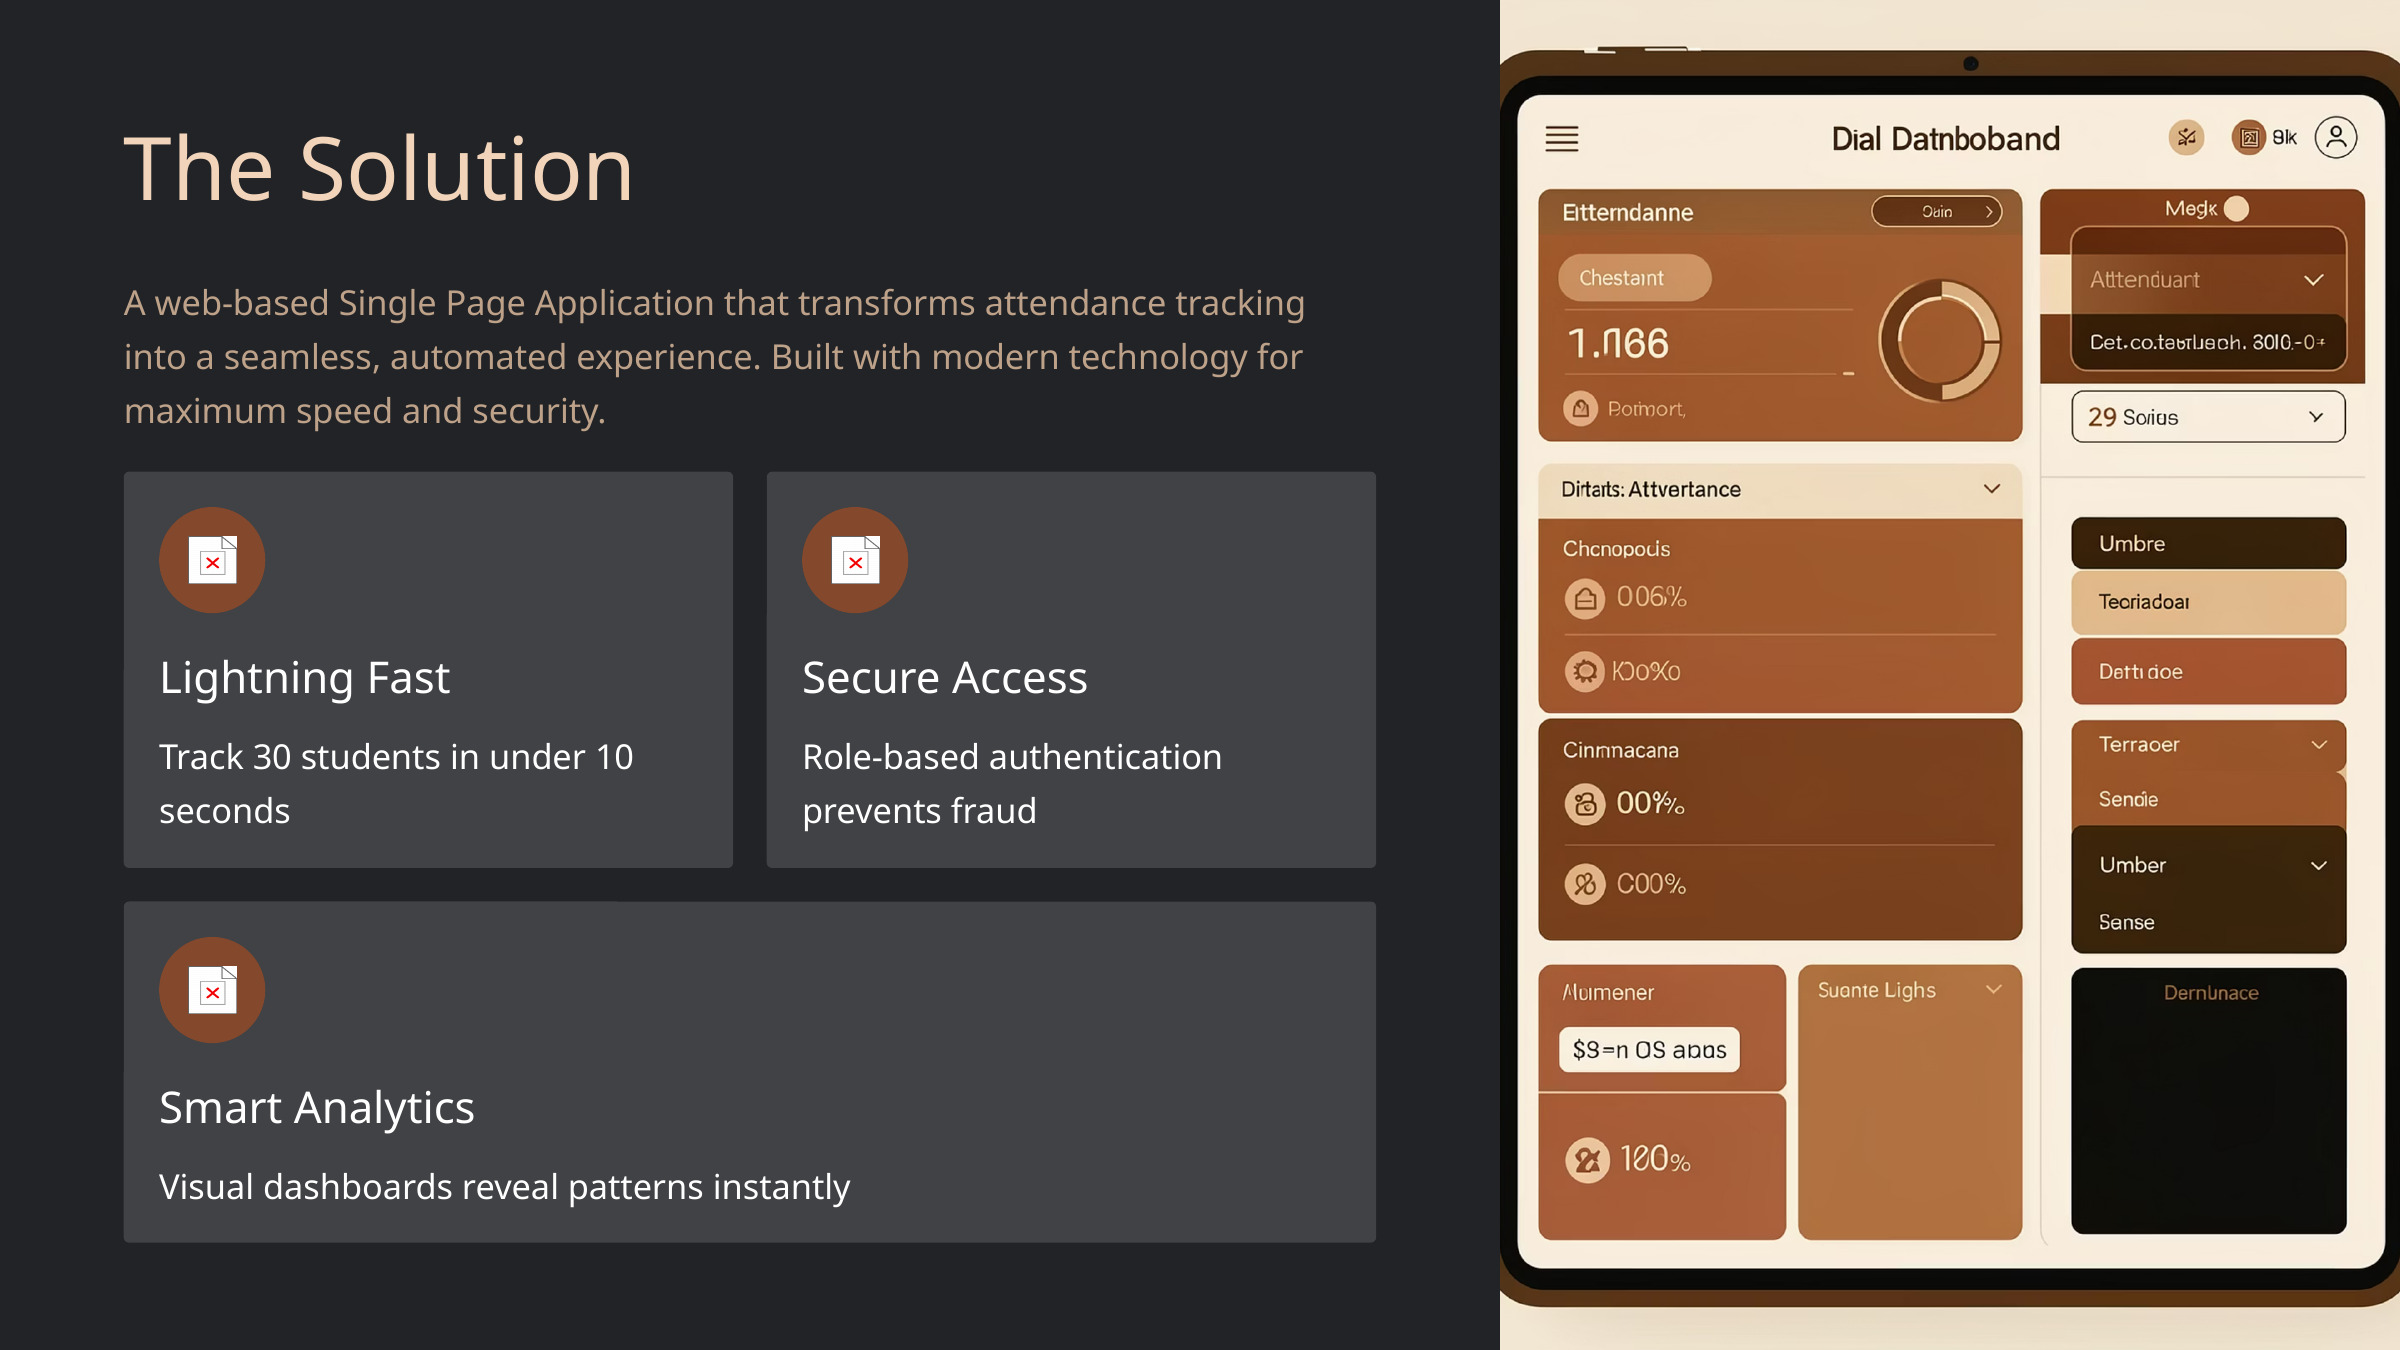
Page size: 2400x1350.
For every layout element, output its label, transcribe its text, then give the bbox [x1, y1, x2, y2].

text_box [123, 471, 734, 868]
picture [831, 536, 880, 584]
text_box A web-based Single Page Application that transforms attendance tracking into a seamless, automated experience. Built with modern technology for maximum speed and security. [123, 268, 1377, 434]
text_box [159, 936, 266, 1044]
picture [1499, 0, 2400, 1350]
text_box [123, 901, 1377, 1243]
text_box Lightning Fast [159, 646, 602, 702]
text_box Secure Access [802, 646, 1245, 702]
text_box [766, 471, 1377, 868]
text_box Visual dashboards reveal patterns instantly [159, 1152, 1341, 1208]
picture [188, 966, 237, 1014]
text_box [802, 507, 909, 614]
text_box [159, 507, 266, 614]
text_box Smart Analytics [159, 1076, 602, 1132]
text_box The Solution [123, 107, 1009, 218]
picture [188, 536, 237, 584]
text_box Track 30 students in under 10 seconds [159, 722, 698, 833]
text_box Role-based authentication prevents fraud [802, 722, 1341, 833]
